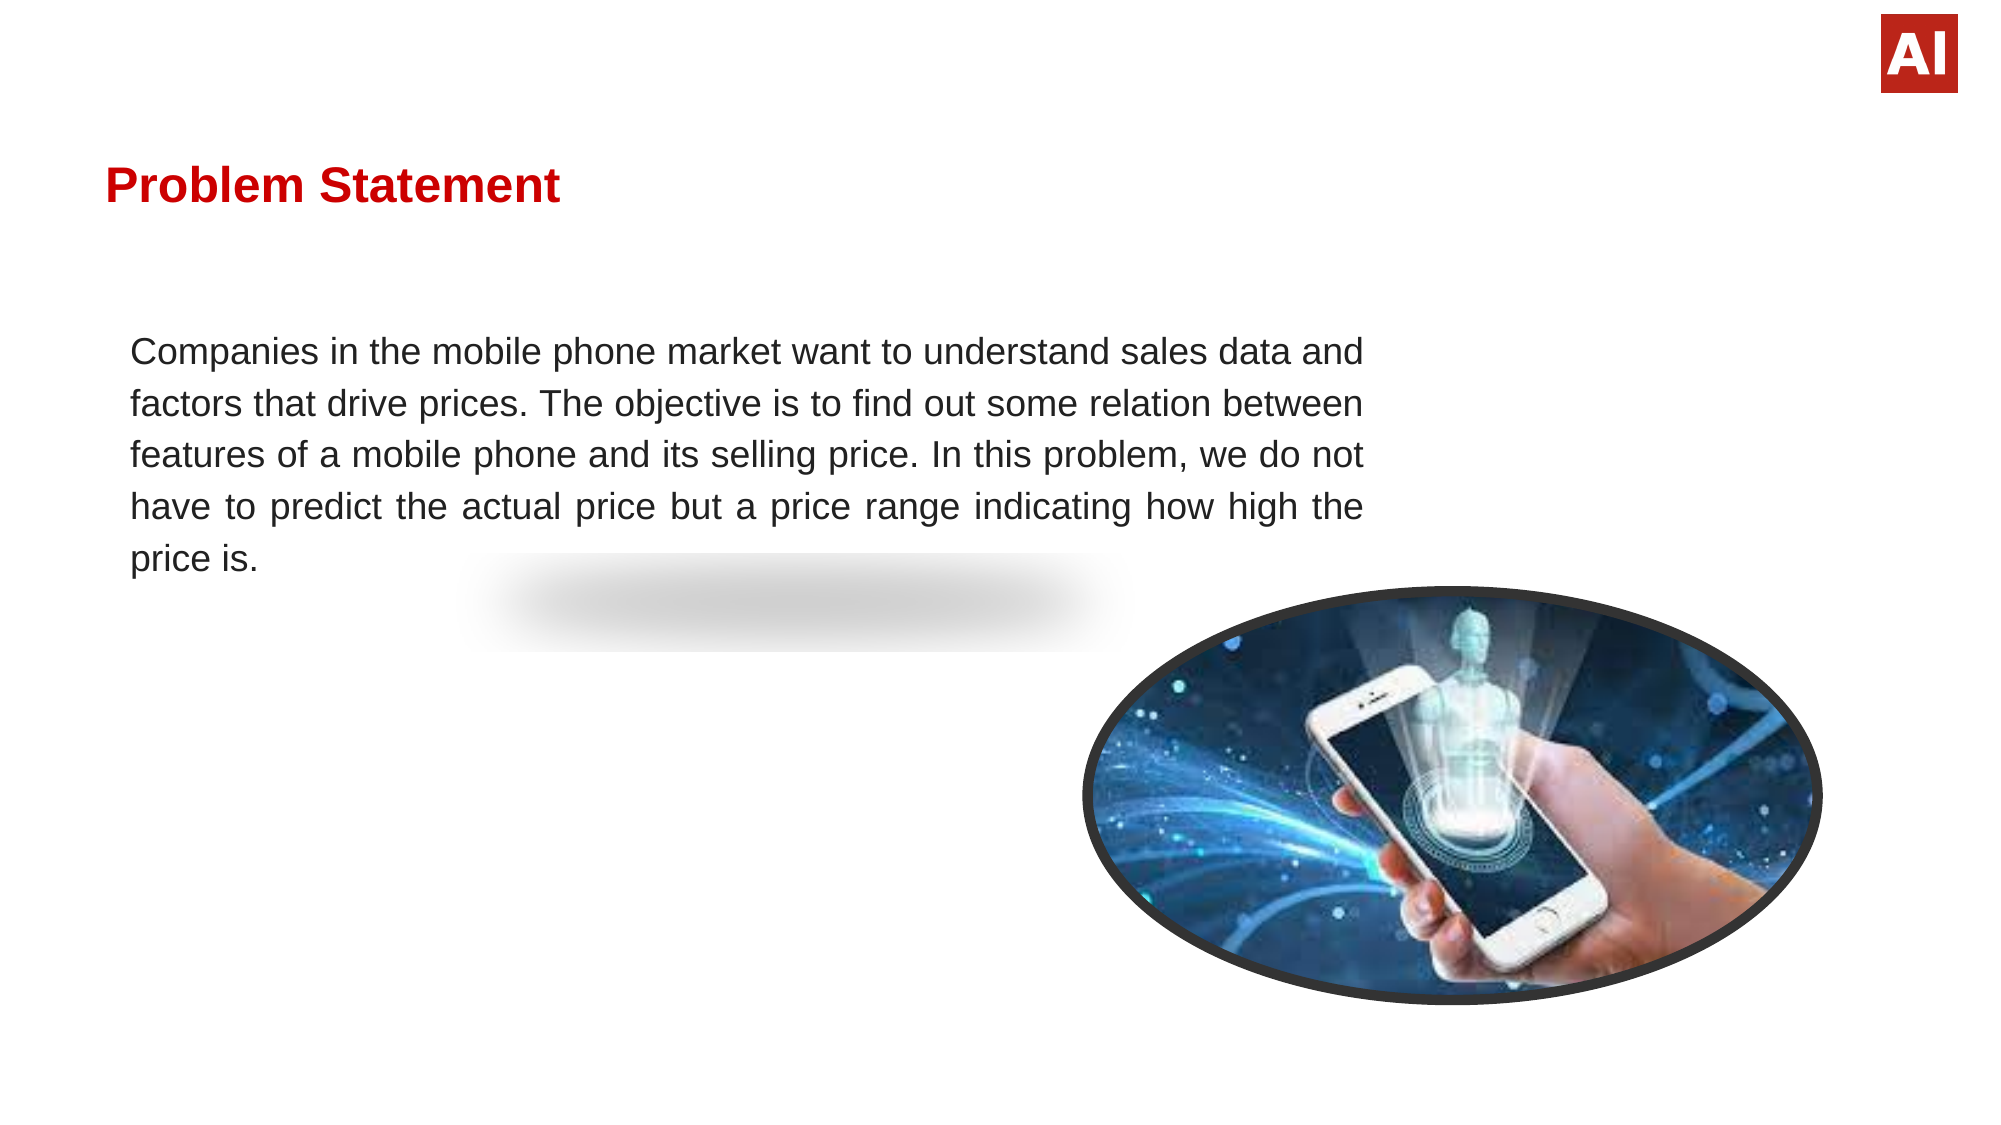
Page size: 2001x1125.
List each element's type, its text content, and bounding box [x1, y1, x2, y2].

picture [1087, 590, 1818, 1001]
list Companies in the mobile phone market want to understand sales data and factors that drive prices. The objective is to find out some relation between features of a mobile phone and its selling price. In this problem, we do not have to predict the actual price but a price range indicating how high the price is. [90, 305, 1380, 1053]
picture [1881, 14, 1958, 93]
title Problem Statement [90, 137, 1954, 263]
